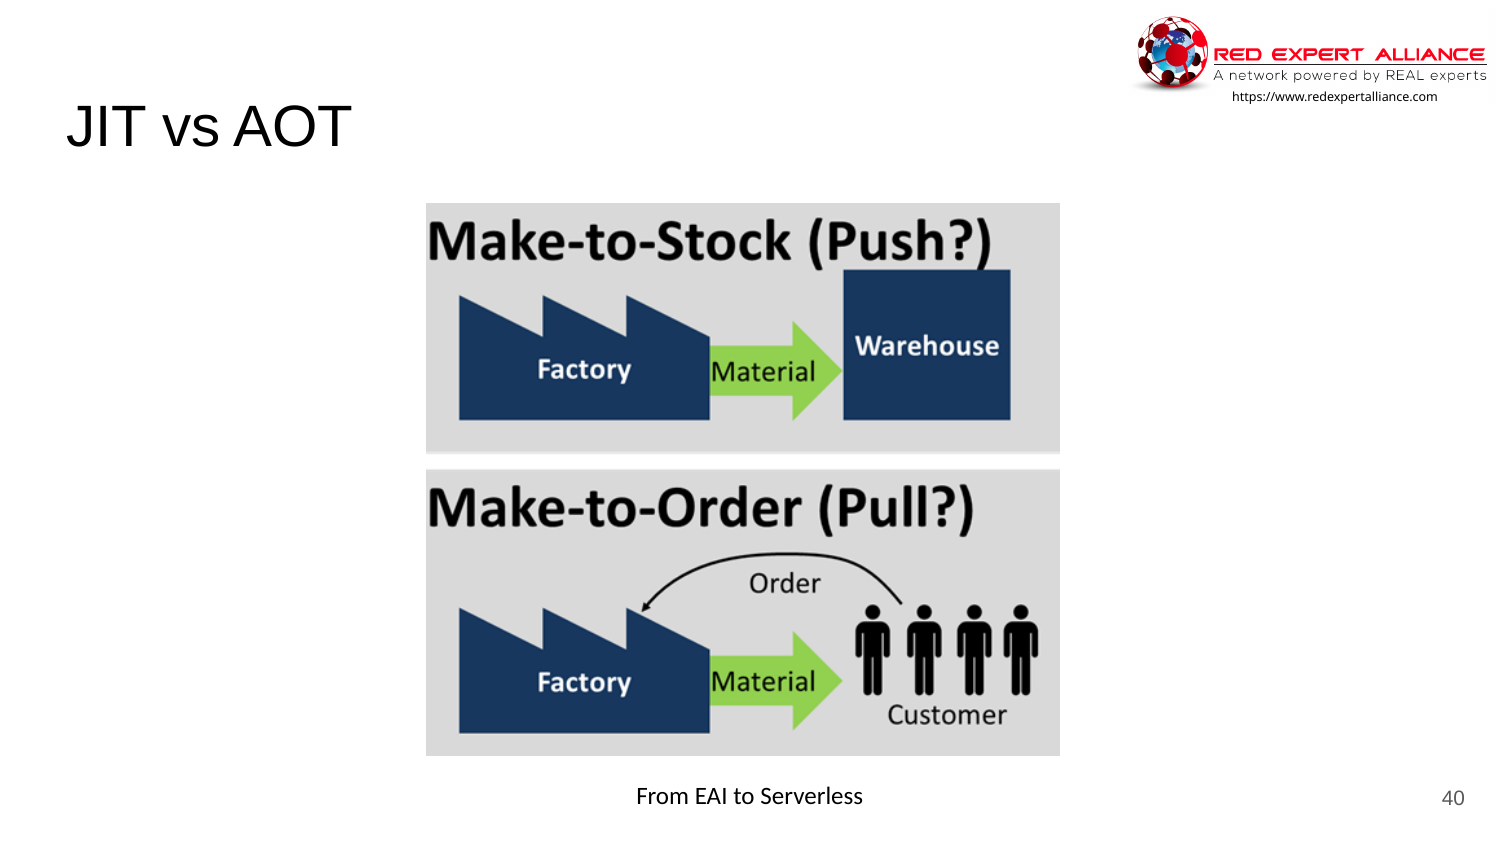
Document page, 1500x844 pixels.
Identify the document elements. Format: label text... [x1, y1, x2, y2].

picture [1120, 7, 1496, 111]
title JIT vs AOT [51, 72, 1449, 167]
slide_number ‹#› [1389, 764, 1480, 830]
picture [426, 203, 1060, 756]
